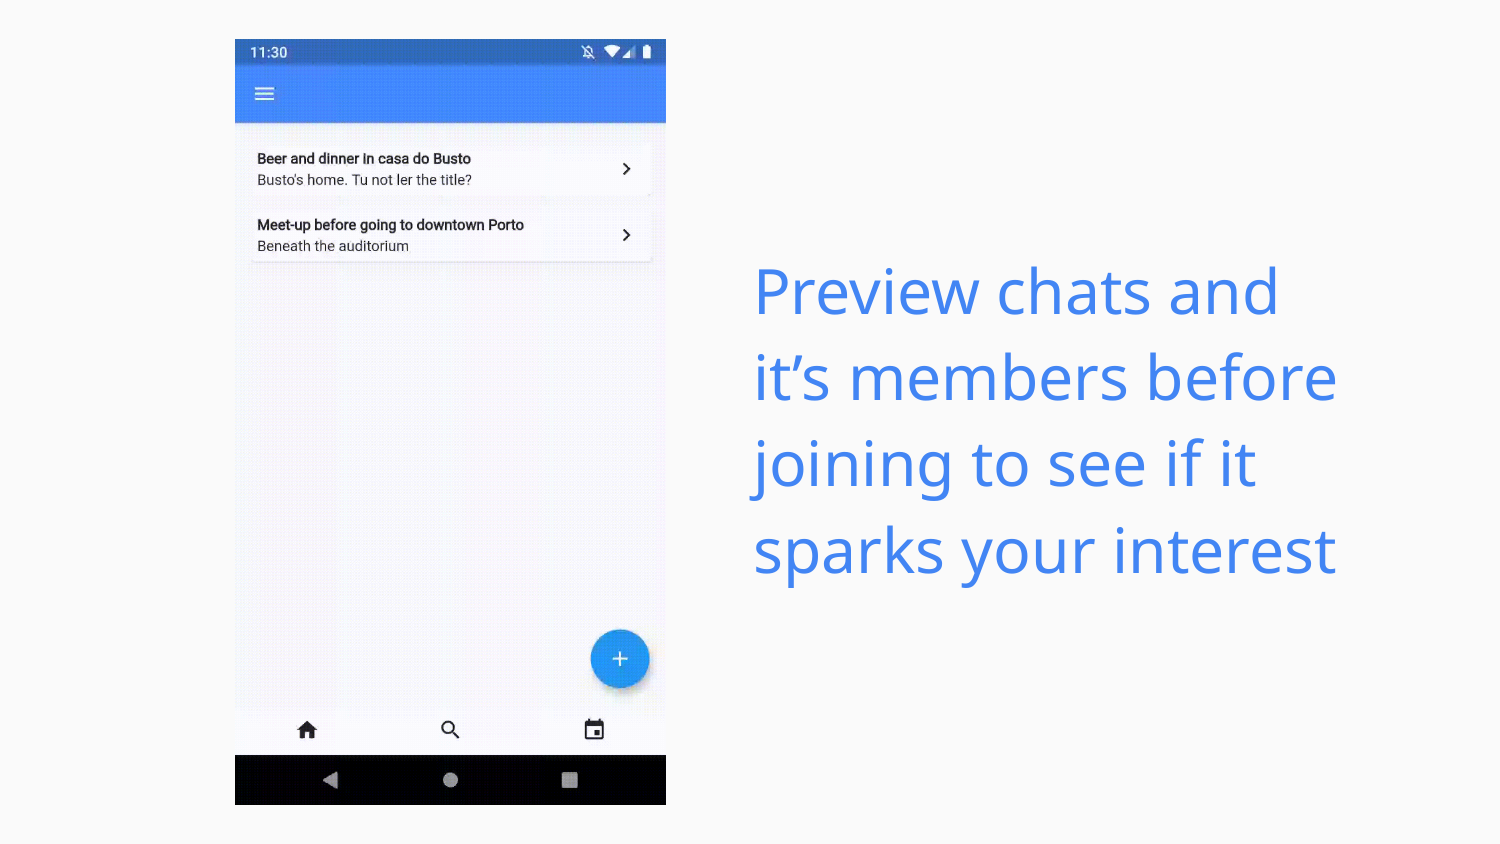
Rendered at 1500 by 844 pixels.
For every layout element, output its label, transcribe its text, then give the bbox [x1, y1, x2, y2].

list Preview chats and it’s members before joining to see if it sparks your interest [738, 225, 1366, 618]
picture [234, 38, 666, 805]
